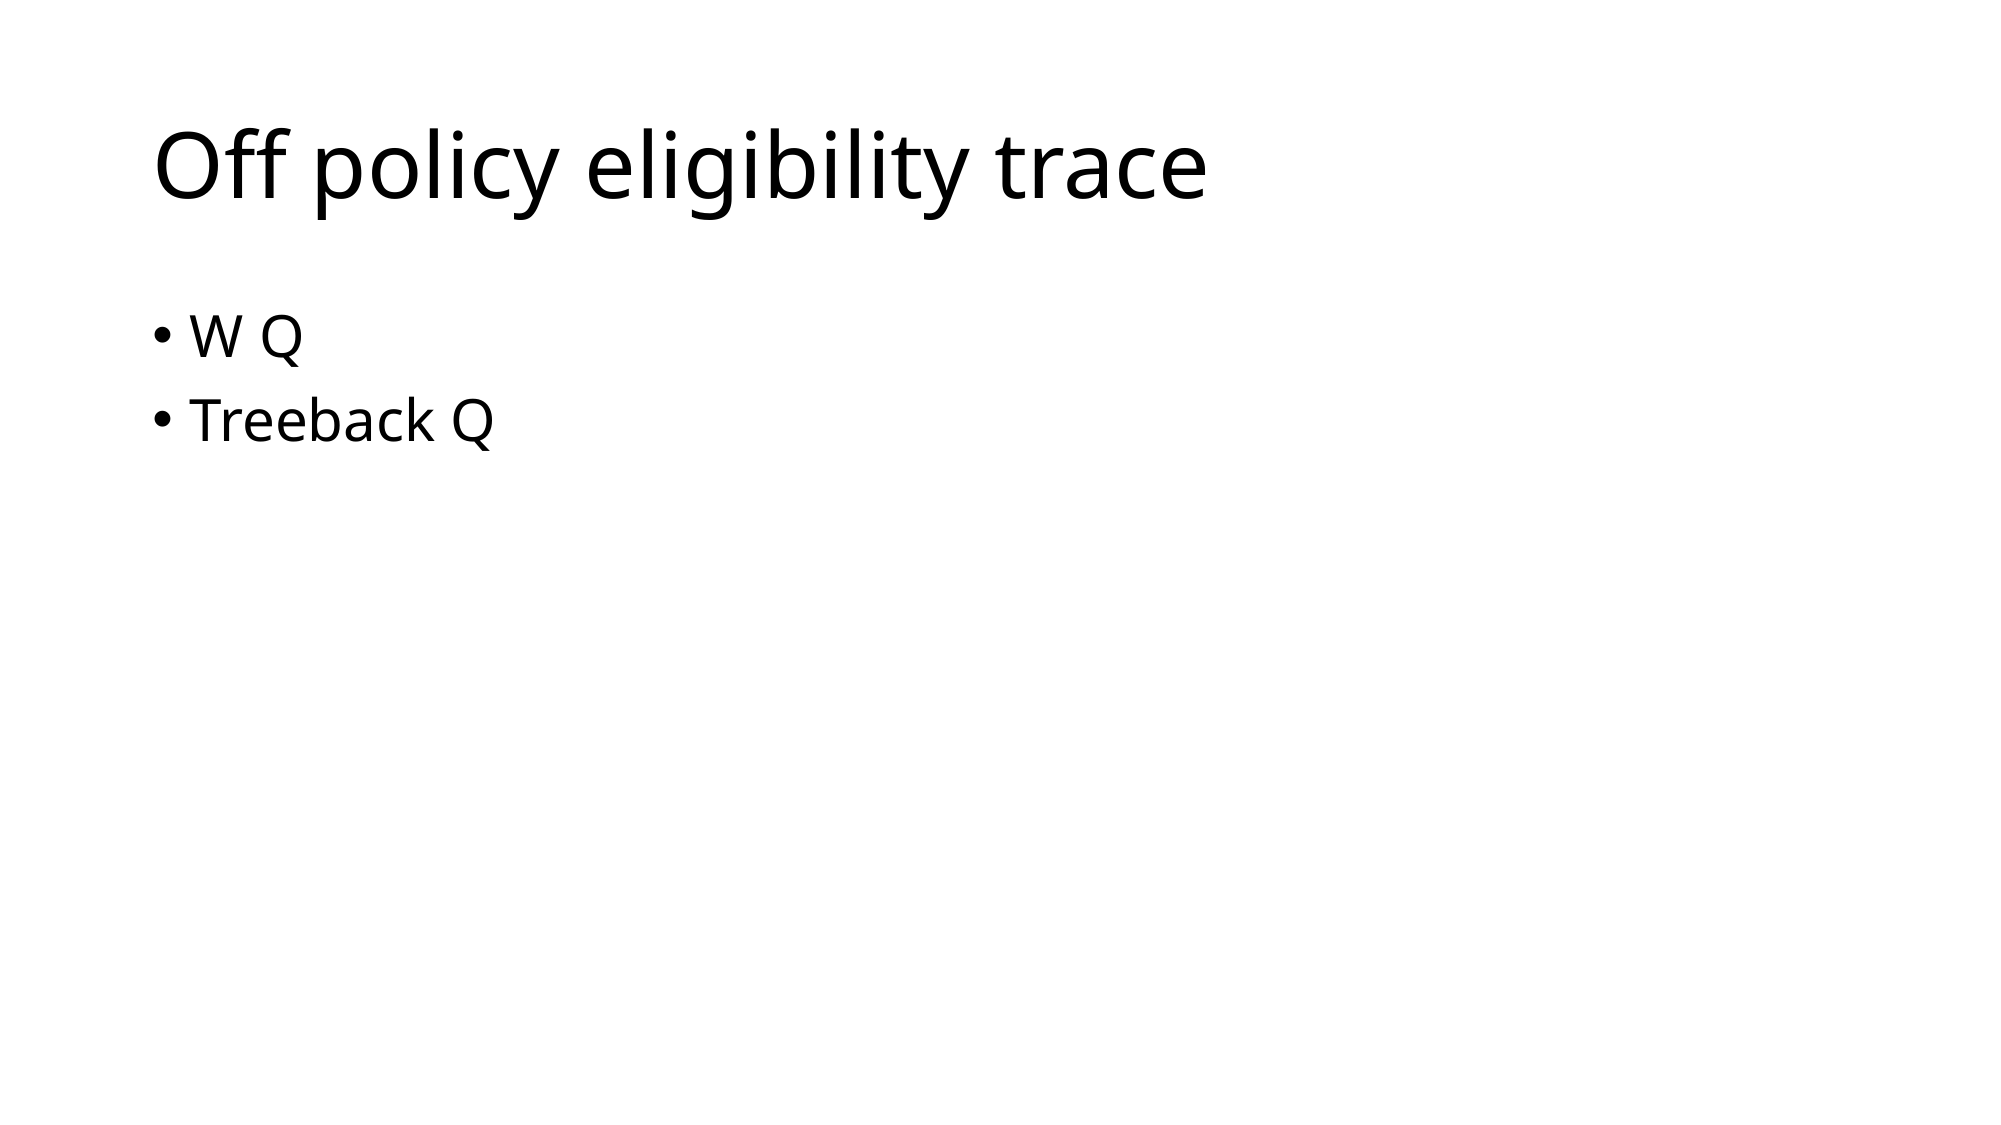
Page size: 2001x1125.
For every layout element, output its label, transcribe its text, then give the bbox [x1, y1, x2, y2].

list W Q Treeback Q [137, 299, 1863, 1014]
title Off policy eligibility trace [137, 59, 1863, 278]
